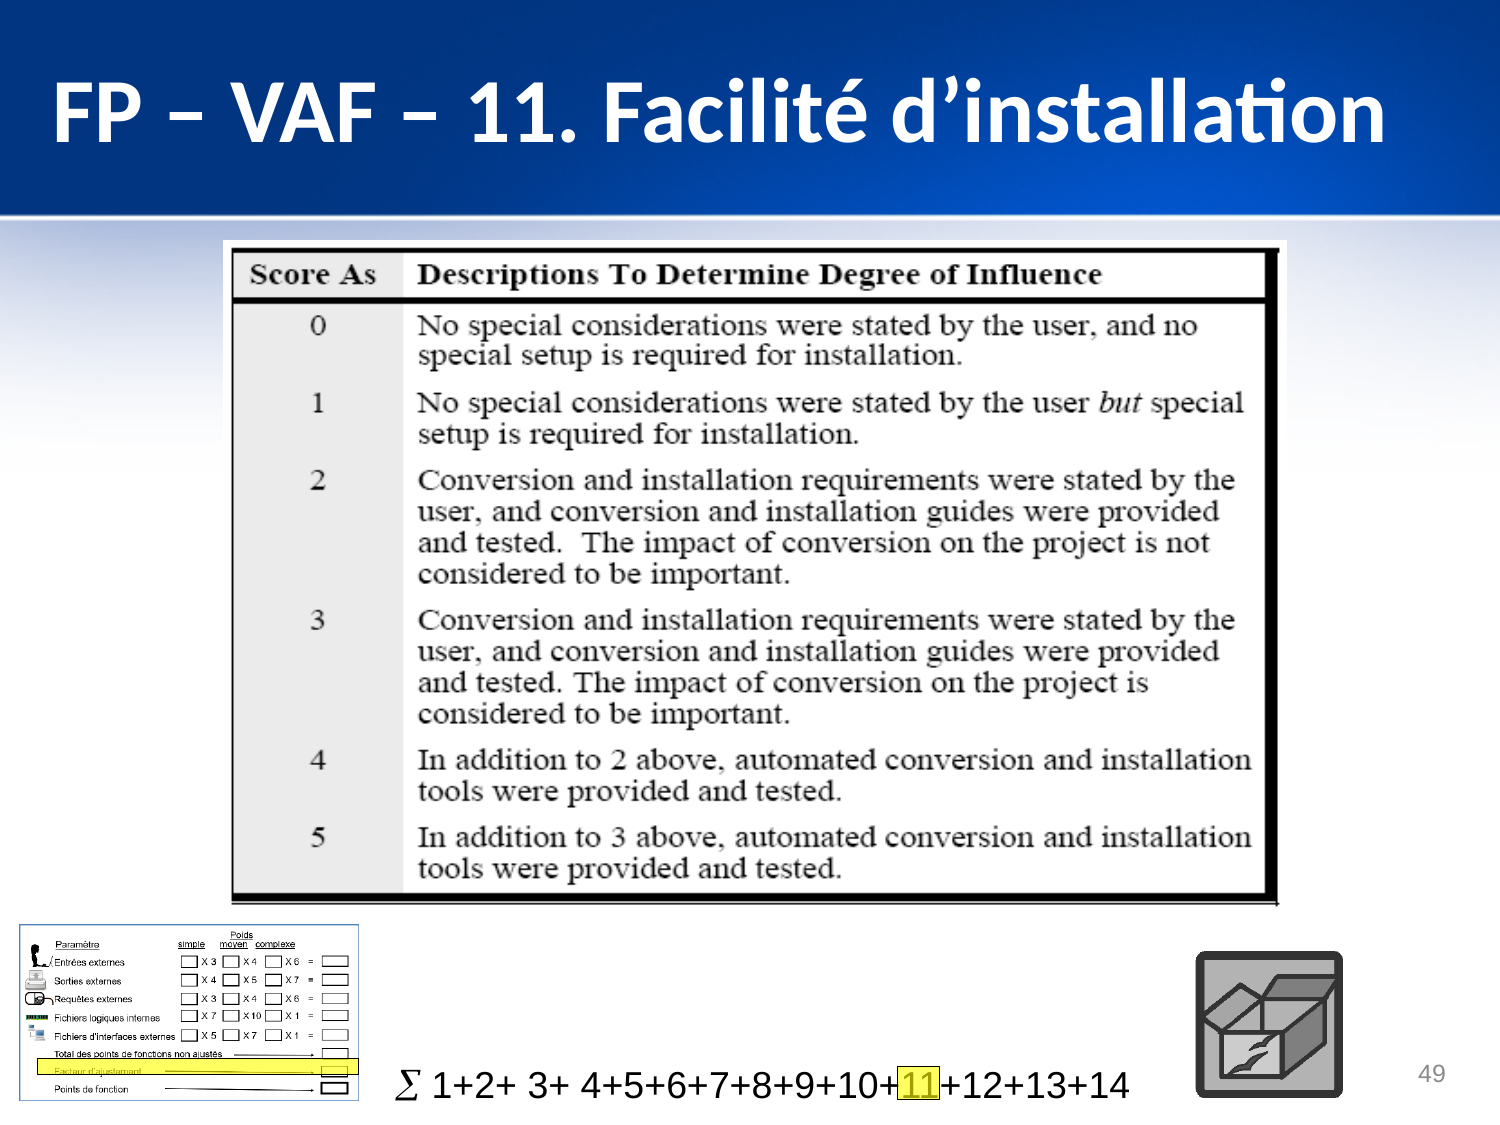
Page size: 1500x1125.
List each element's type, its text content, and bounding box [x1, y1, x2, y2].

text_box [895, 1064, 941, 1102]
title FP – VAF – 11. Facilité d’installation [37, 12, 1424, 200]
text_box  1+2+ 3+ 4+5+6+7+8+9+10+11+12+13+14 [380, 1053, 1146, 1113]
picture [0, 0, 1500, 1125]
slide_number 49 [1356, 1042, 1462, 1103]
slide_number 49 [1111, 1042, 1181, 1103]
